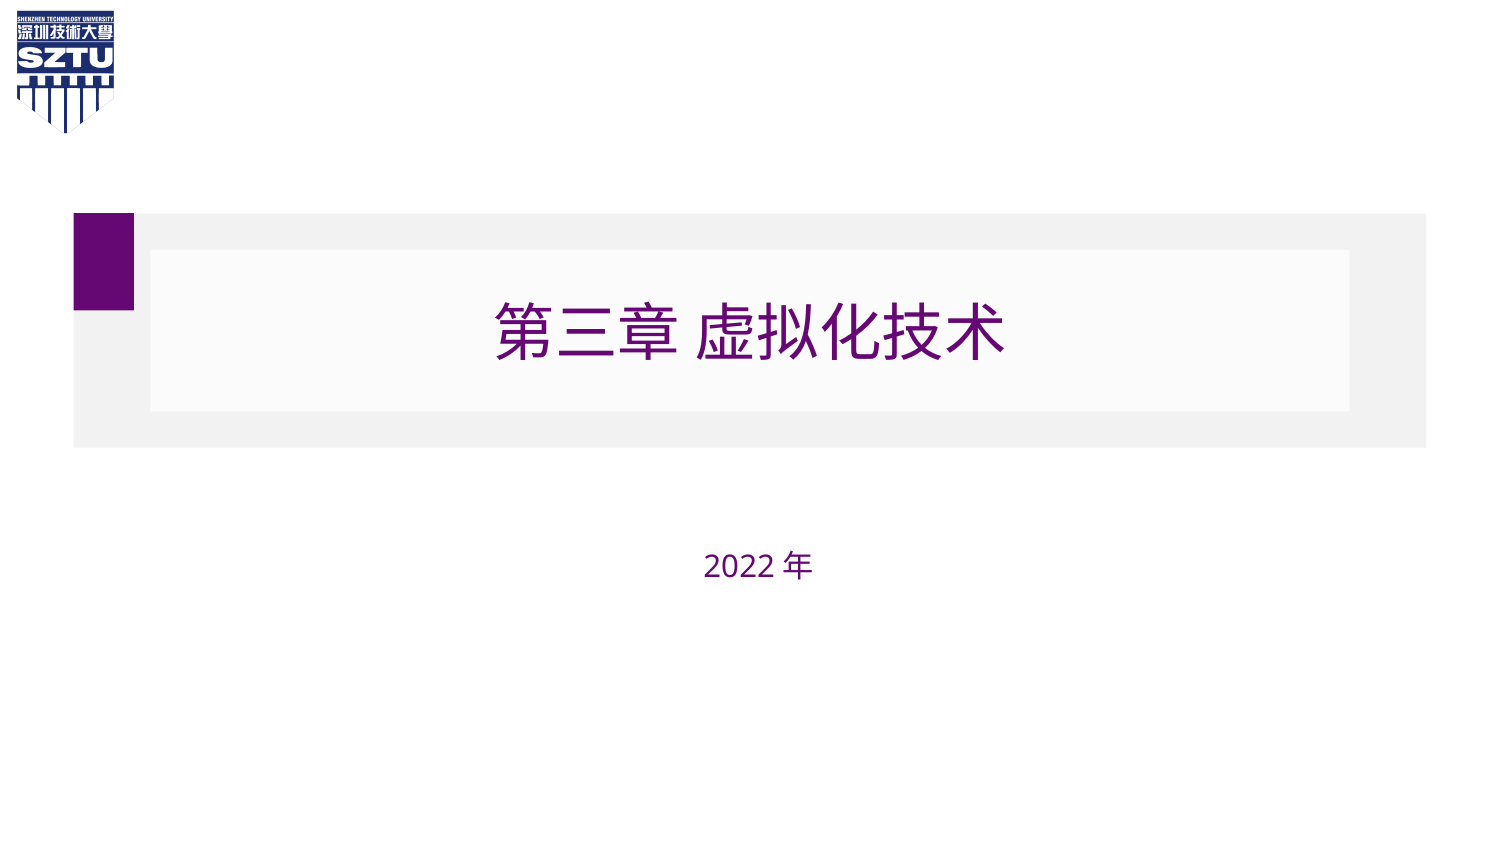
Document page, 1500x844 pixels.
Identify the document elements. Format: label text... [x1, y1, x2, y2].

title 第三章 虚拟化技术 [150, 249, 1350, 412]
picture [0, 6, 131, 138]
subtitle 2022年 [233, 539, 1284, 622]
